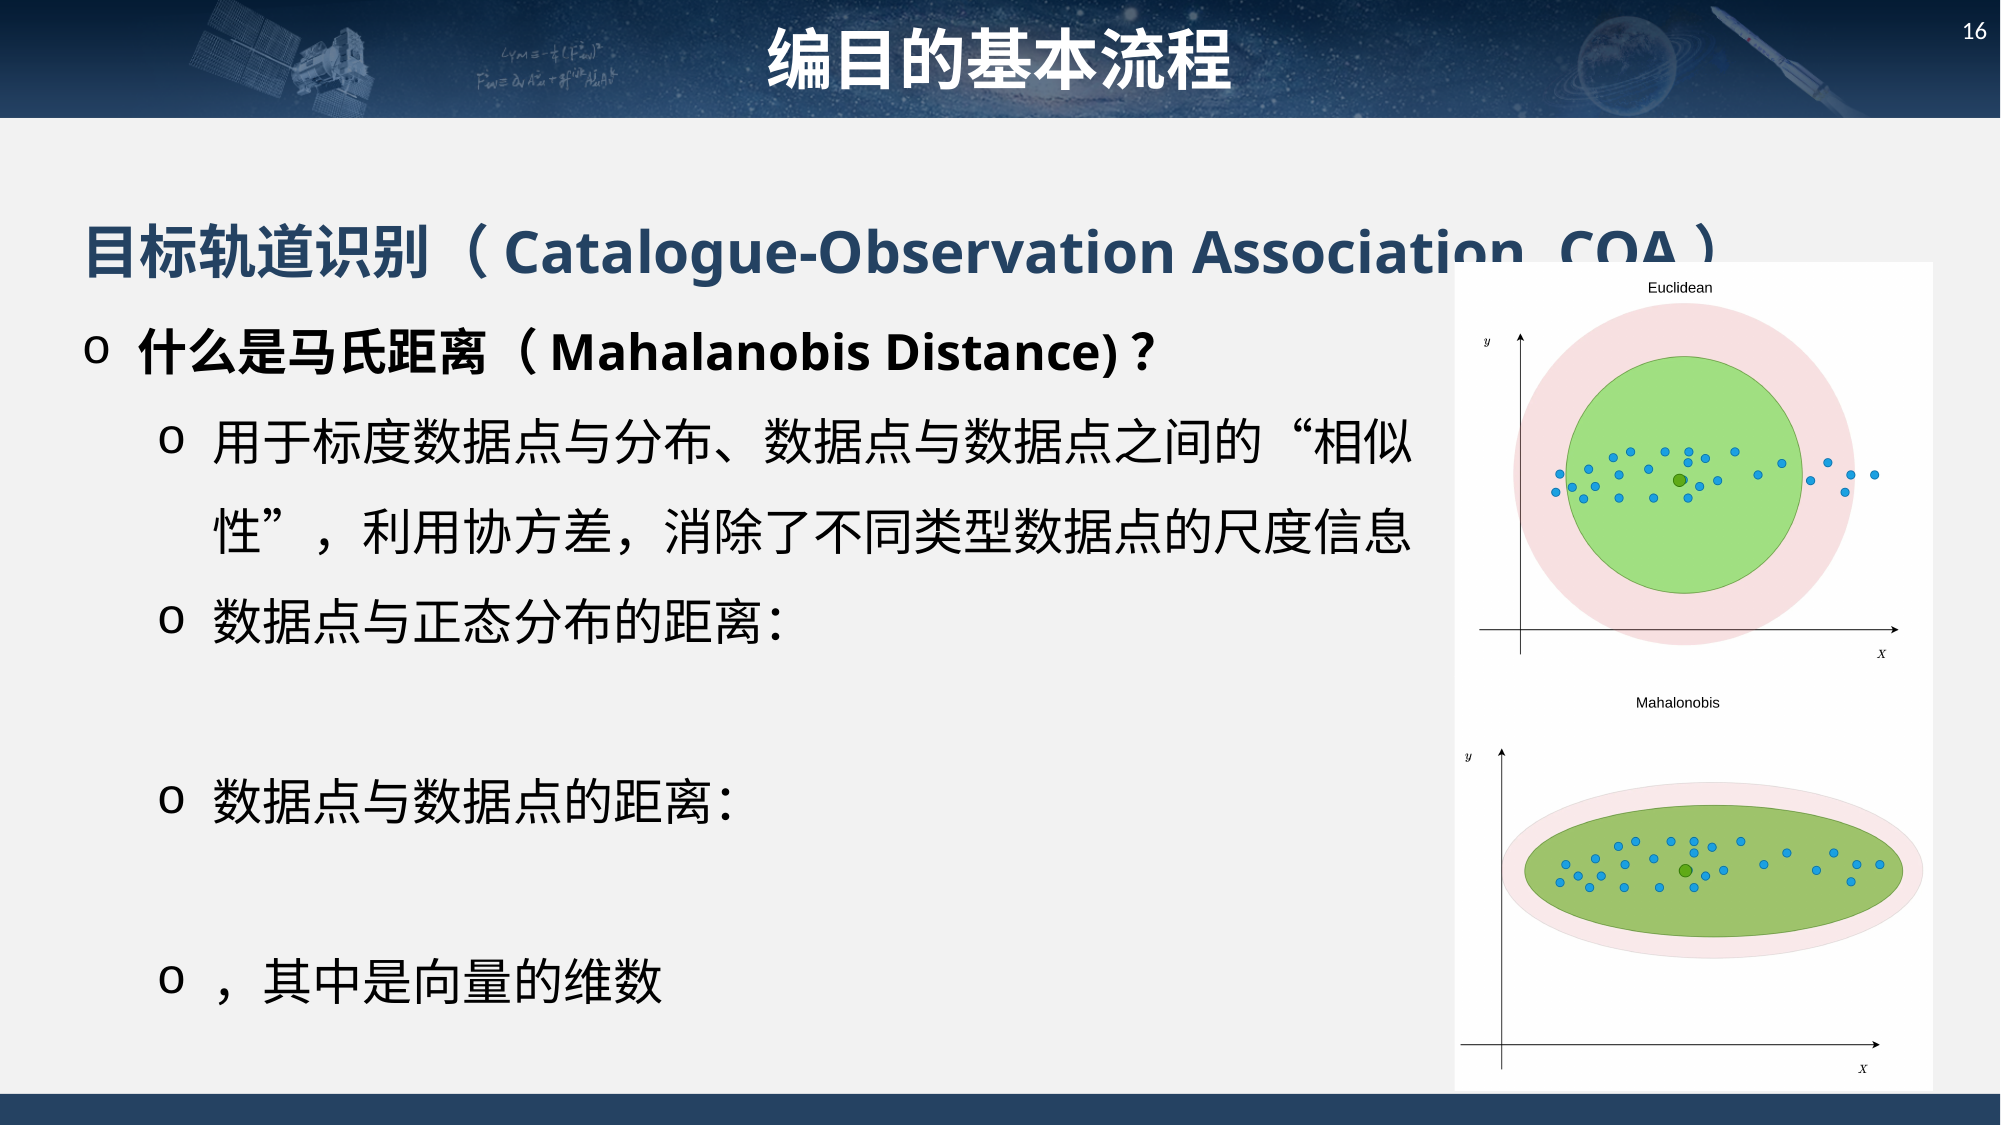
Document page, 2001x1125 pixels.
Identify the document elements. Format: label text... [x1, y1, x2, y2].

picture [1454, 262, 1934, 1091]
text_box 目标轨道识别（Catalogue-Observation Association, COA） [66, 172, 1933, 293]
picture [0, 0, 2001, 118]
text_box 编目的基本流程 [0, 0, 2000, 117]
